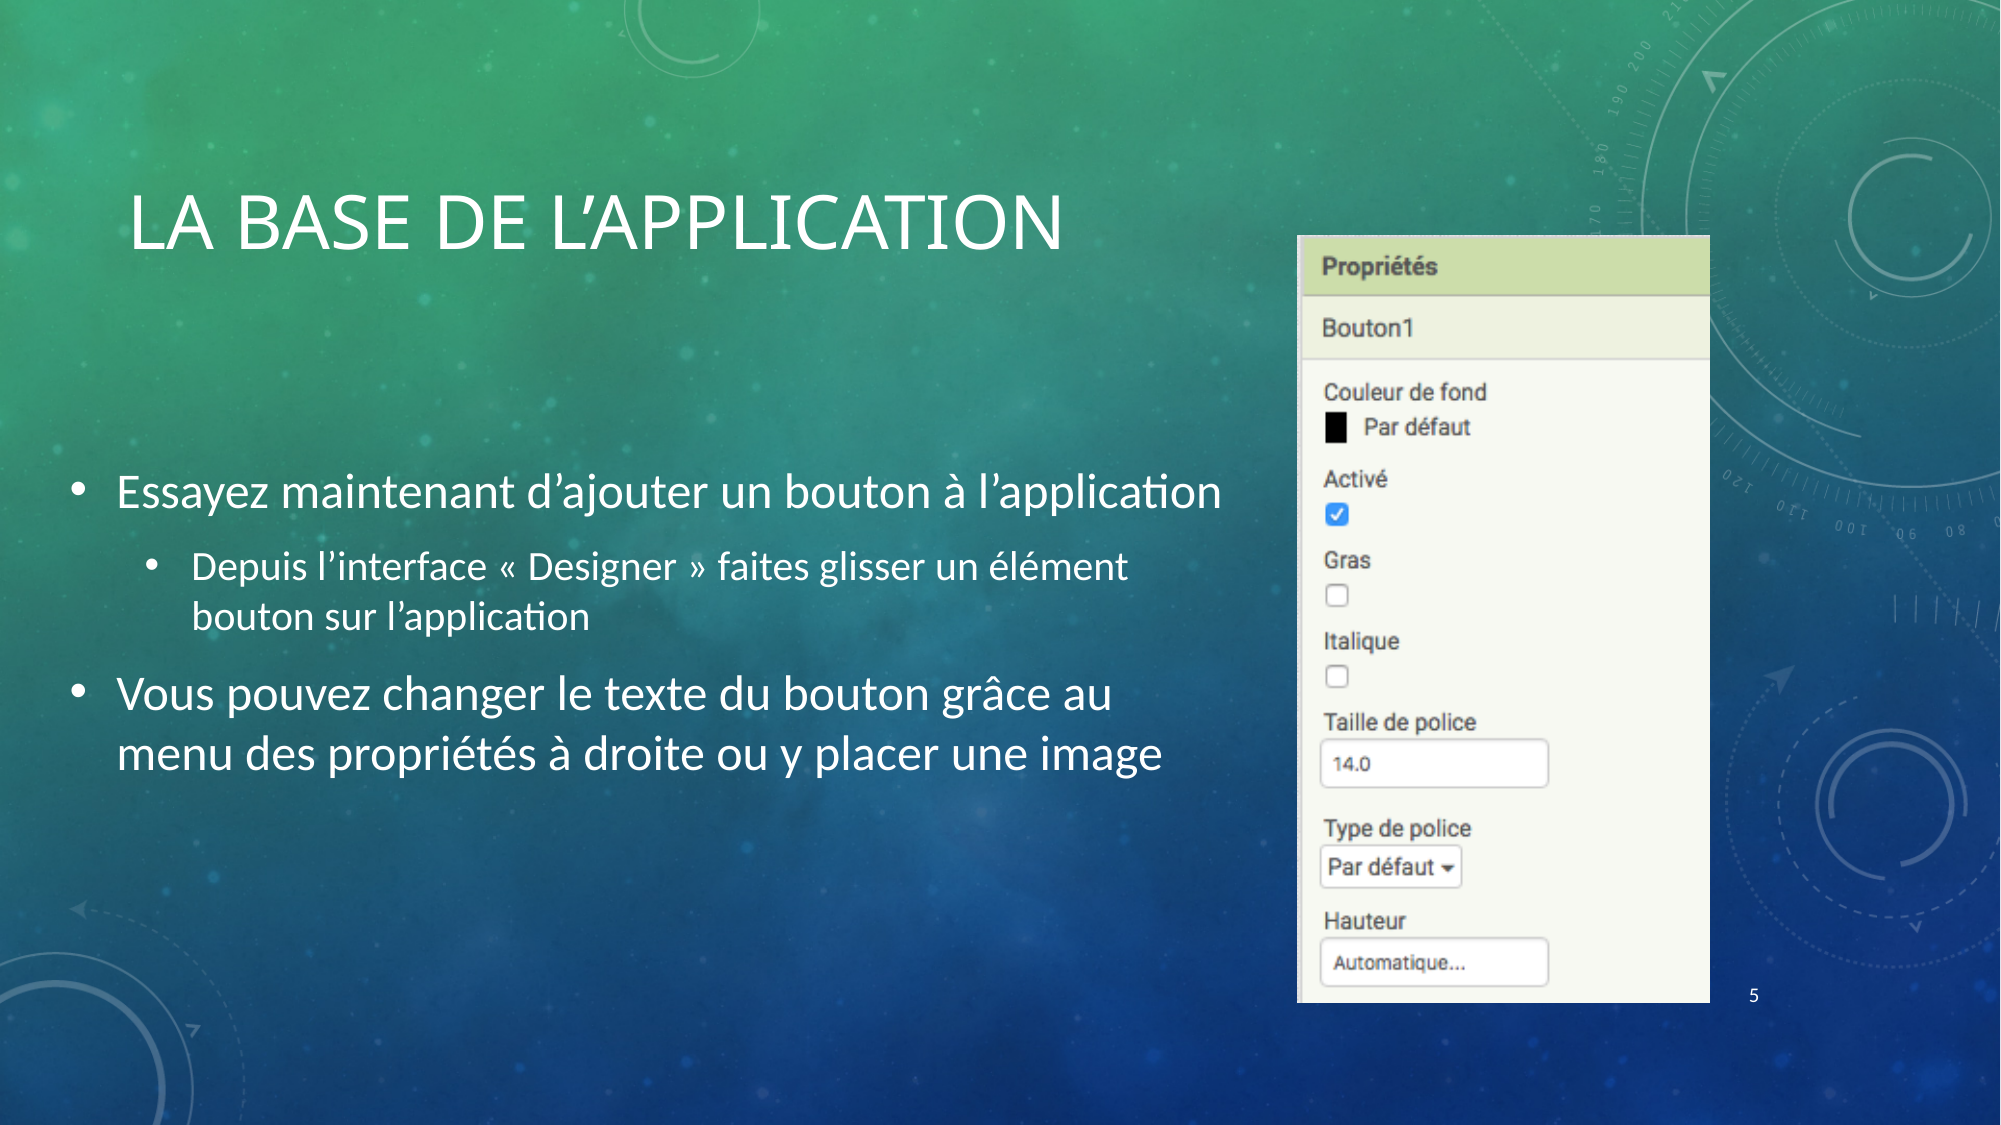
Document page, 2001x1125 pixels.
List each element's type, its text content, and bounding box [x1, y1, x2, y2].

picture [0, 0, 2001, 1125]
title La base de l’application [112, 99, 1775, 339]
slide_number 5 [1684, 963, 1775, 1025]
list Essayez maintenant d’ajouter un bouton à l’application Depuis l’interface « Designer » faites glisser un élément bouton sur l’application Vous pouvez changer le texte du bouton grâce au menu des propriétés à droite ou y placer une image [54, 338, 1239, 900]
